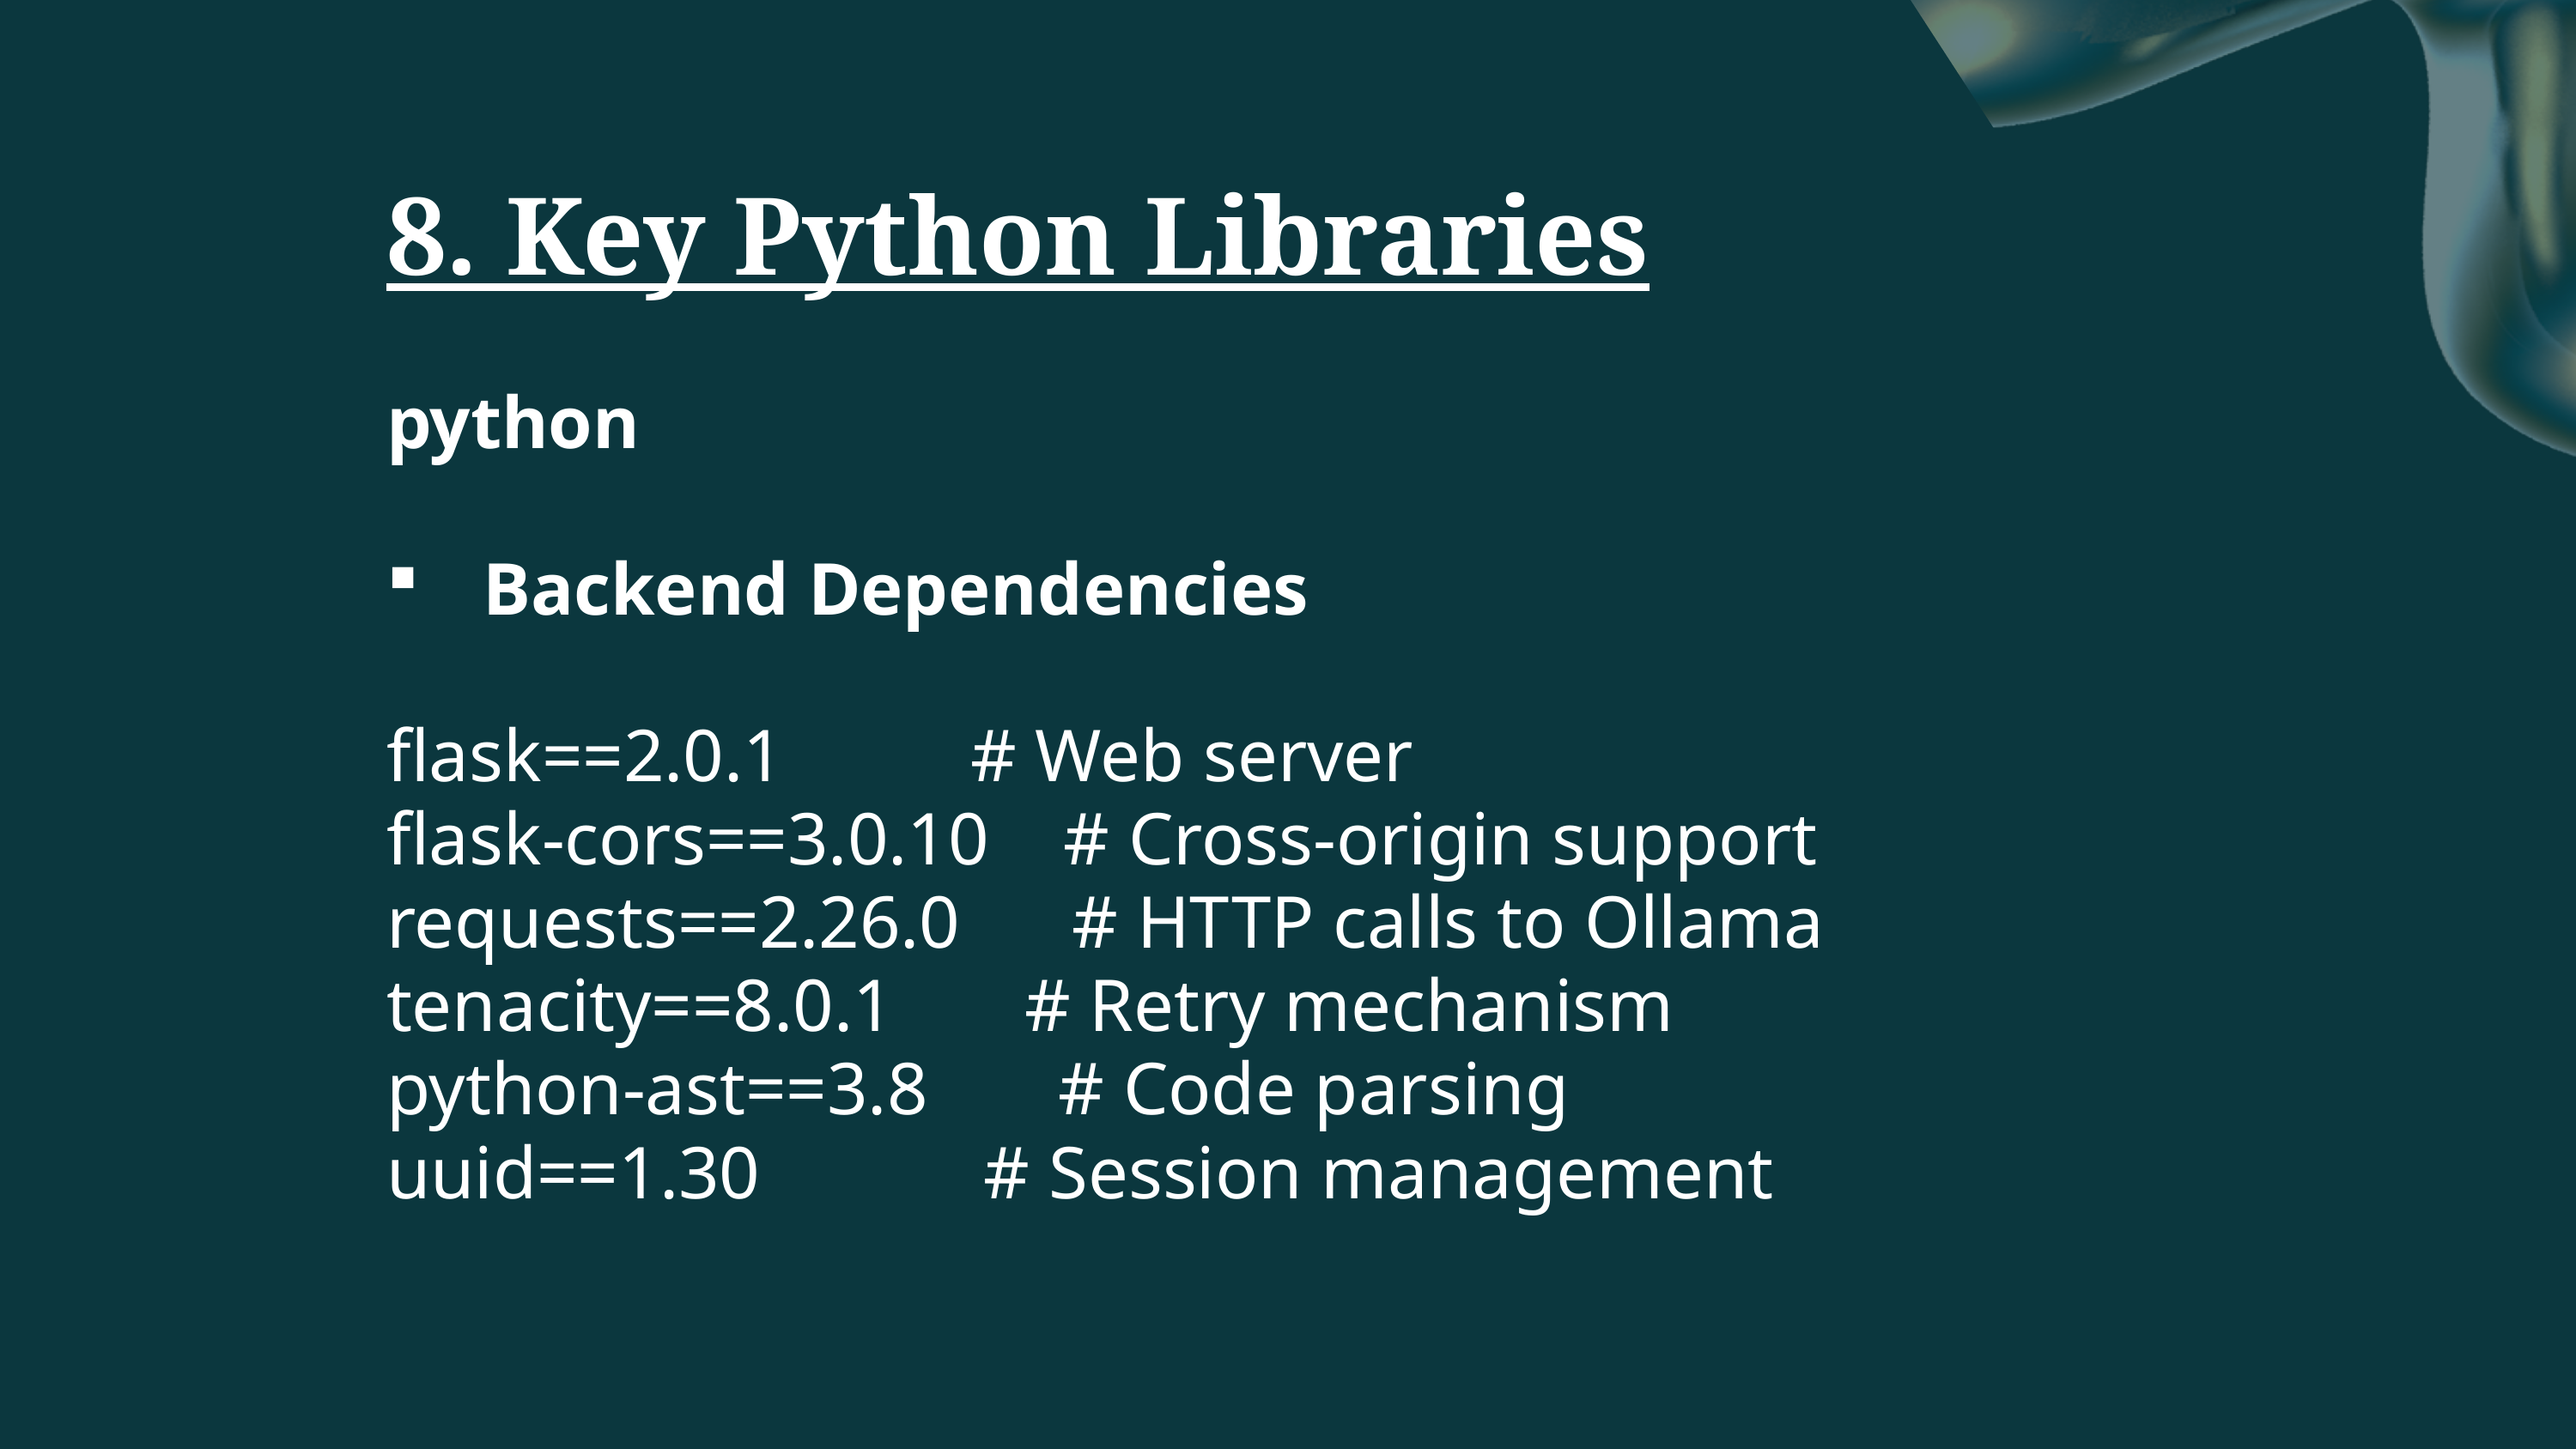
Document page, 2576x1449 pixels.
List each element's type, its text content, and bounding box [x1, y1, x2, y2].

text_box [1911, 0, 2576, 724]
text_box 8. Key Python Libraries python Backend Dependencies flask==2.0.1 # Web server flask-cors==3.0.10 # Cross-origin support requests==2.26.0 # HTTP calls to Ollama tenacity==8.0.1 # Retry mechanism python-ast==3.8 # Code parsing uuid==1.30 # Session management [386, 213, 2264, 1213]
